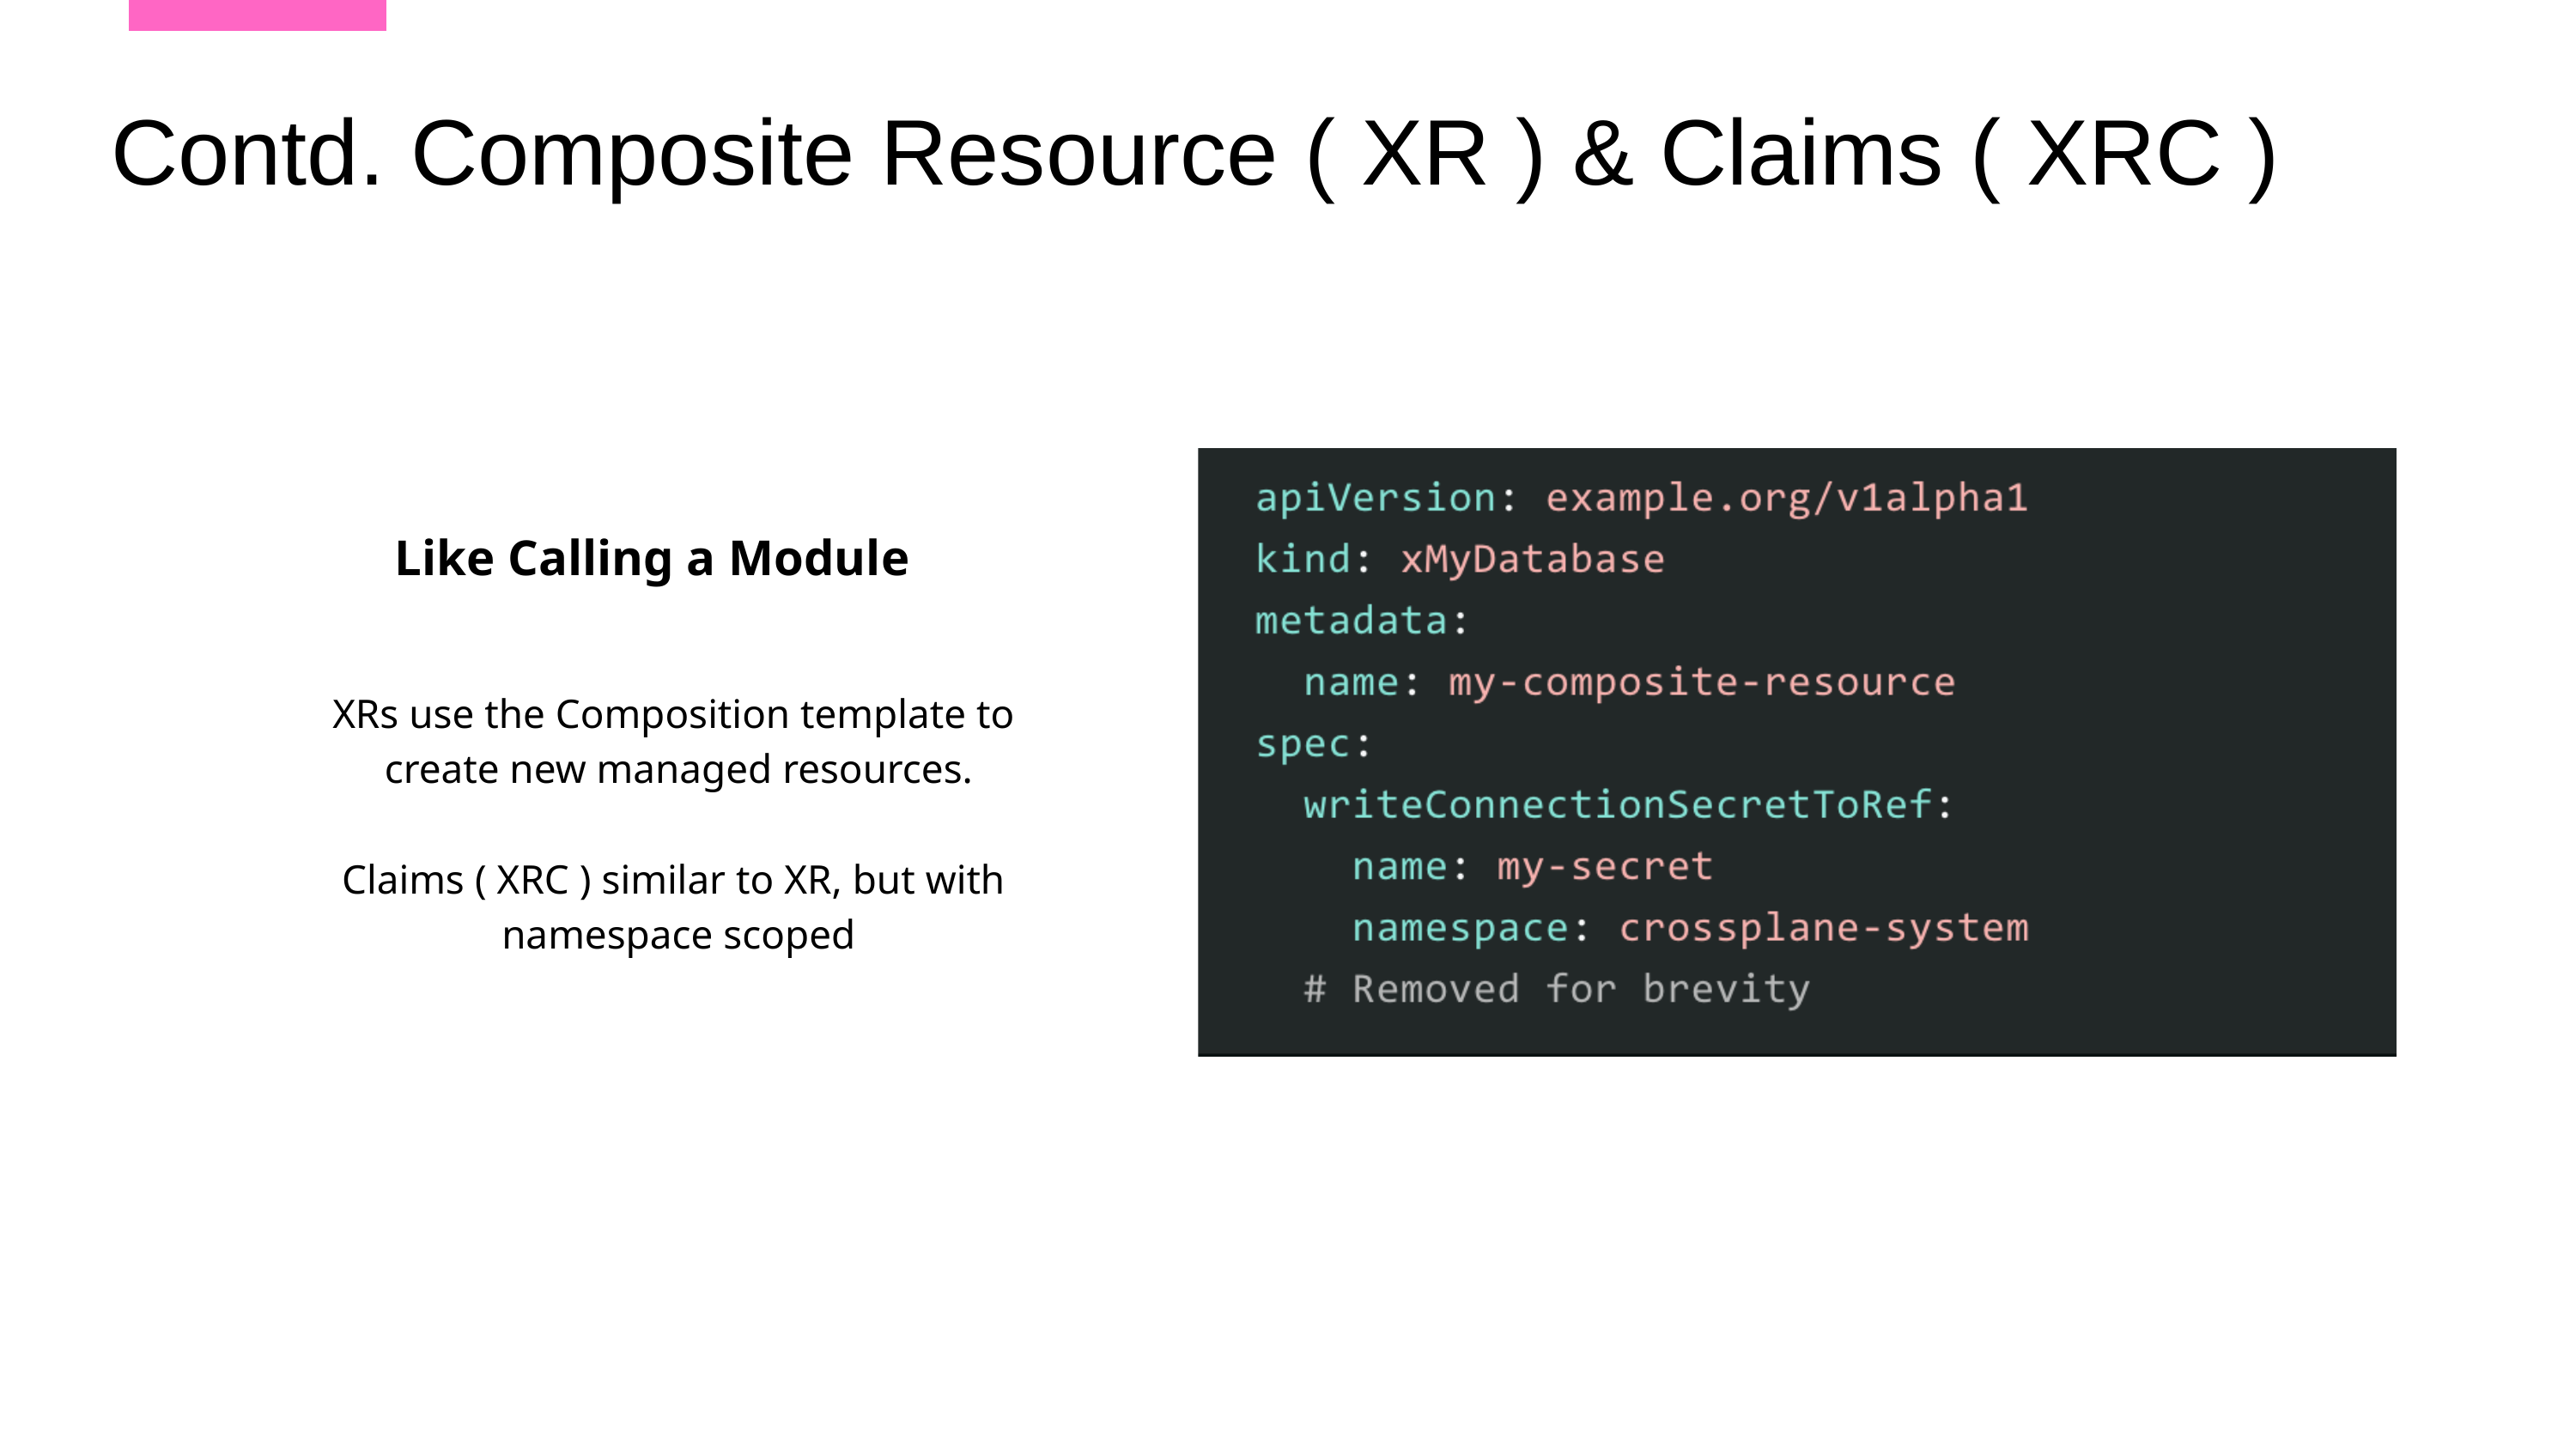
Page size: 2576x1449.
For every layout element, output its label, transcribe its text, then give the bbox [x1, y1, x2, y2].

text_box [1198, 448, 2397, 1057]
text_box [128, 0, 387, 32]
text_box Like Calling a Module​ [307, 518, 998, 585]
text_box XRs use the Composition template to ​ create new managed resources.​ ​ Claims ( XRC ) similar to XR, but with ​ namespace scoped​ [307, 681, 1051, 1012]
text_box Contd. Composite Resource ( XR ) & Claims ( XRC )​ [111, 92, 2486, 204]
